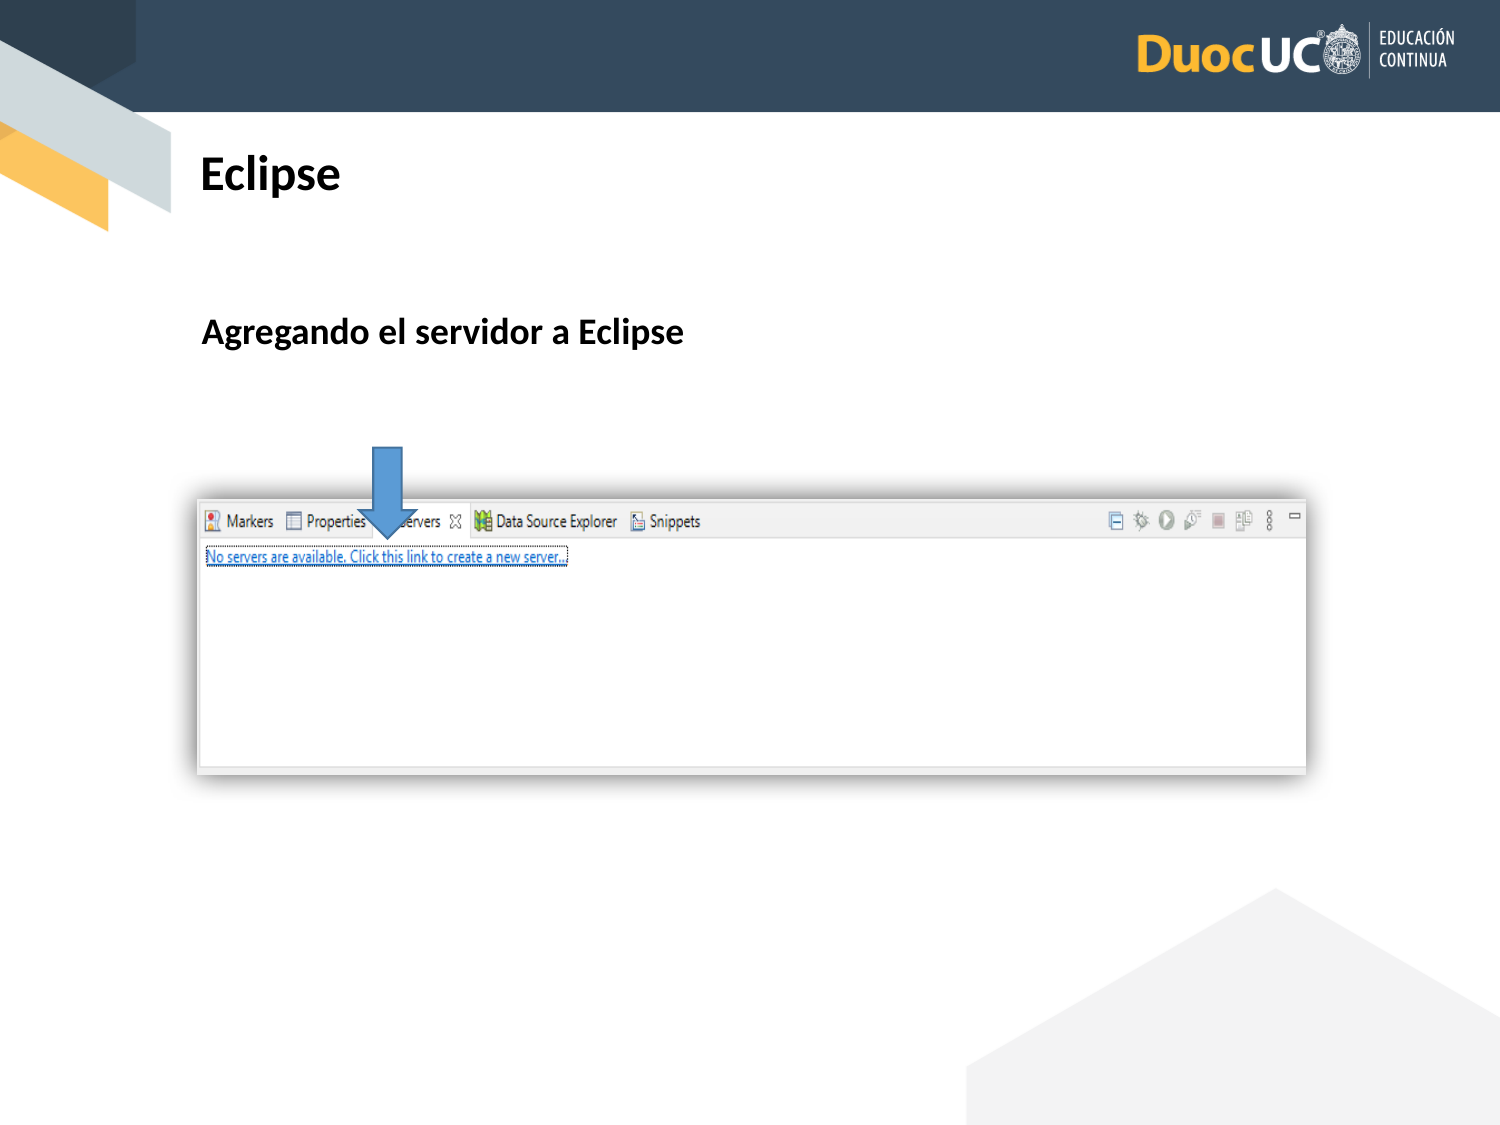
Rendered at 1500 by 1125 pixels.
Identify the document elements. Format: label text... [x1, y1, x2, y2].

picture [0, 0, 1500, 1125]
text_box Eclipse [185, 133, 752, 209]
text_box [372, 446, 403, 499]
text_box Agregando el servidor a Eclipse [186, 296, 701, 360]
